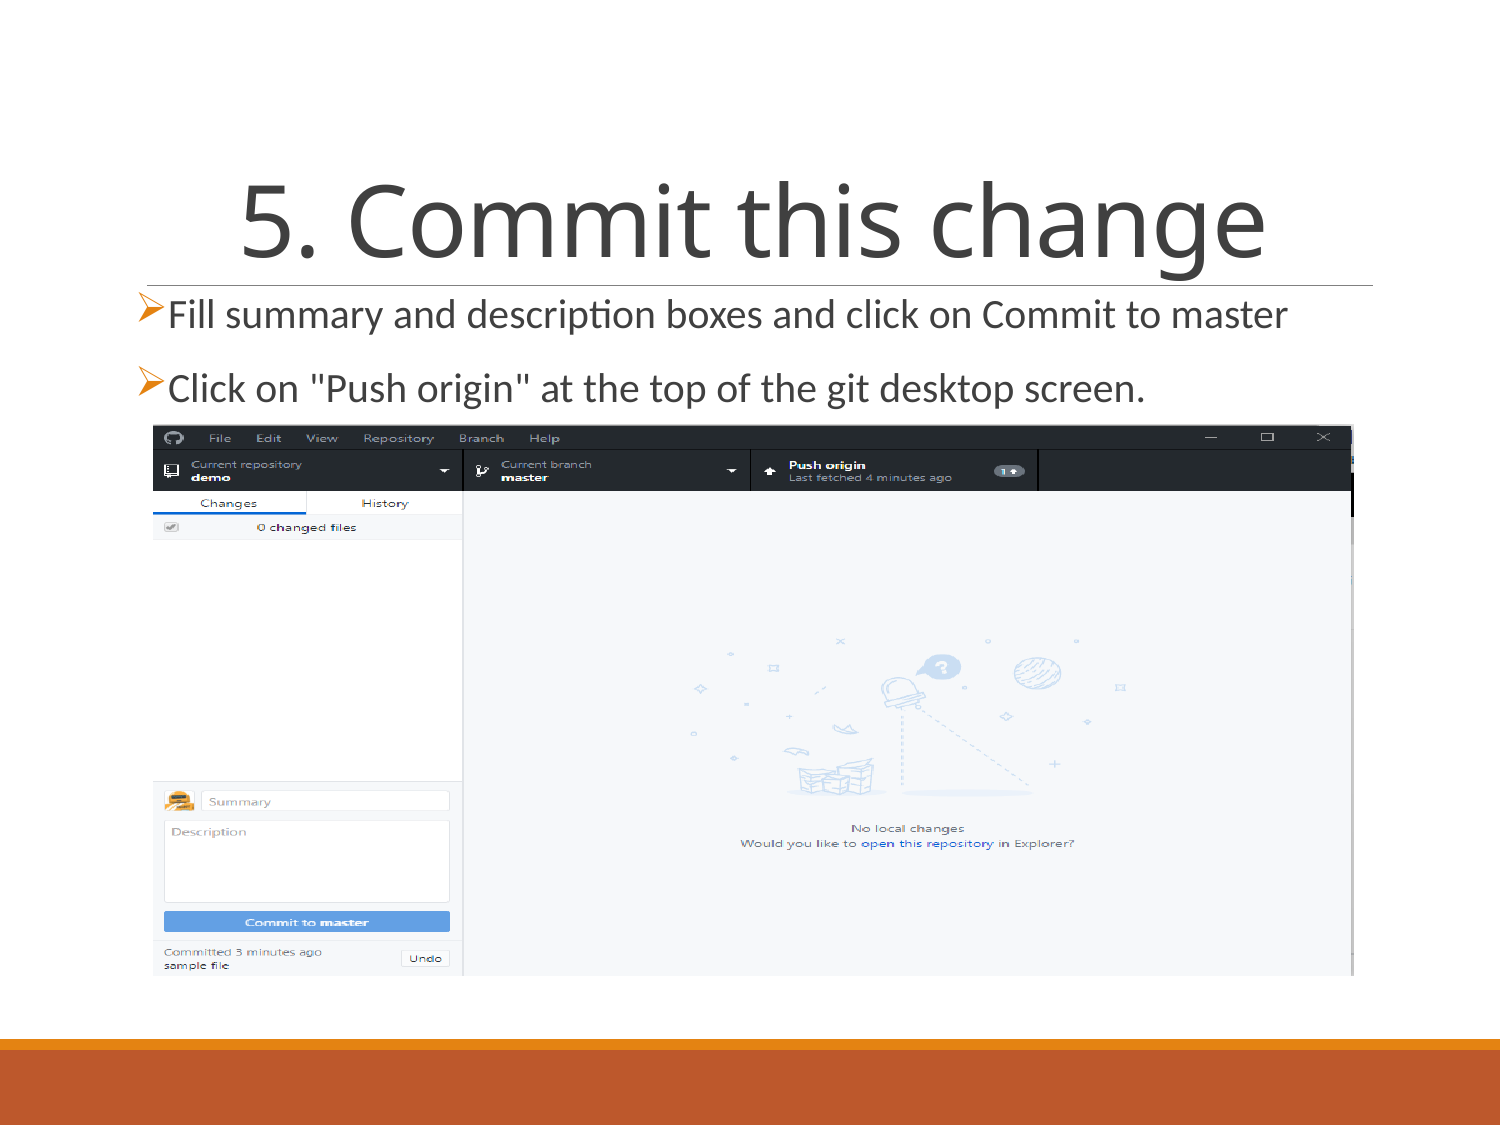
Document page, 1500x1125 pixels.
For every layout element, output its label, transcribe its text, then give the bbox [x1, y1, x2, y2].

picture [153, 424, 1355, 977]
title 5. Commit this change [135, 47, 1373, 285]
list Fill summary and description boxes and click on Commit to master Click on "Push origin" at the top of the git desktop screen. [135, 285, 1373, 963]
